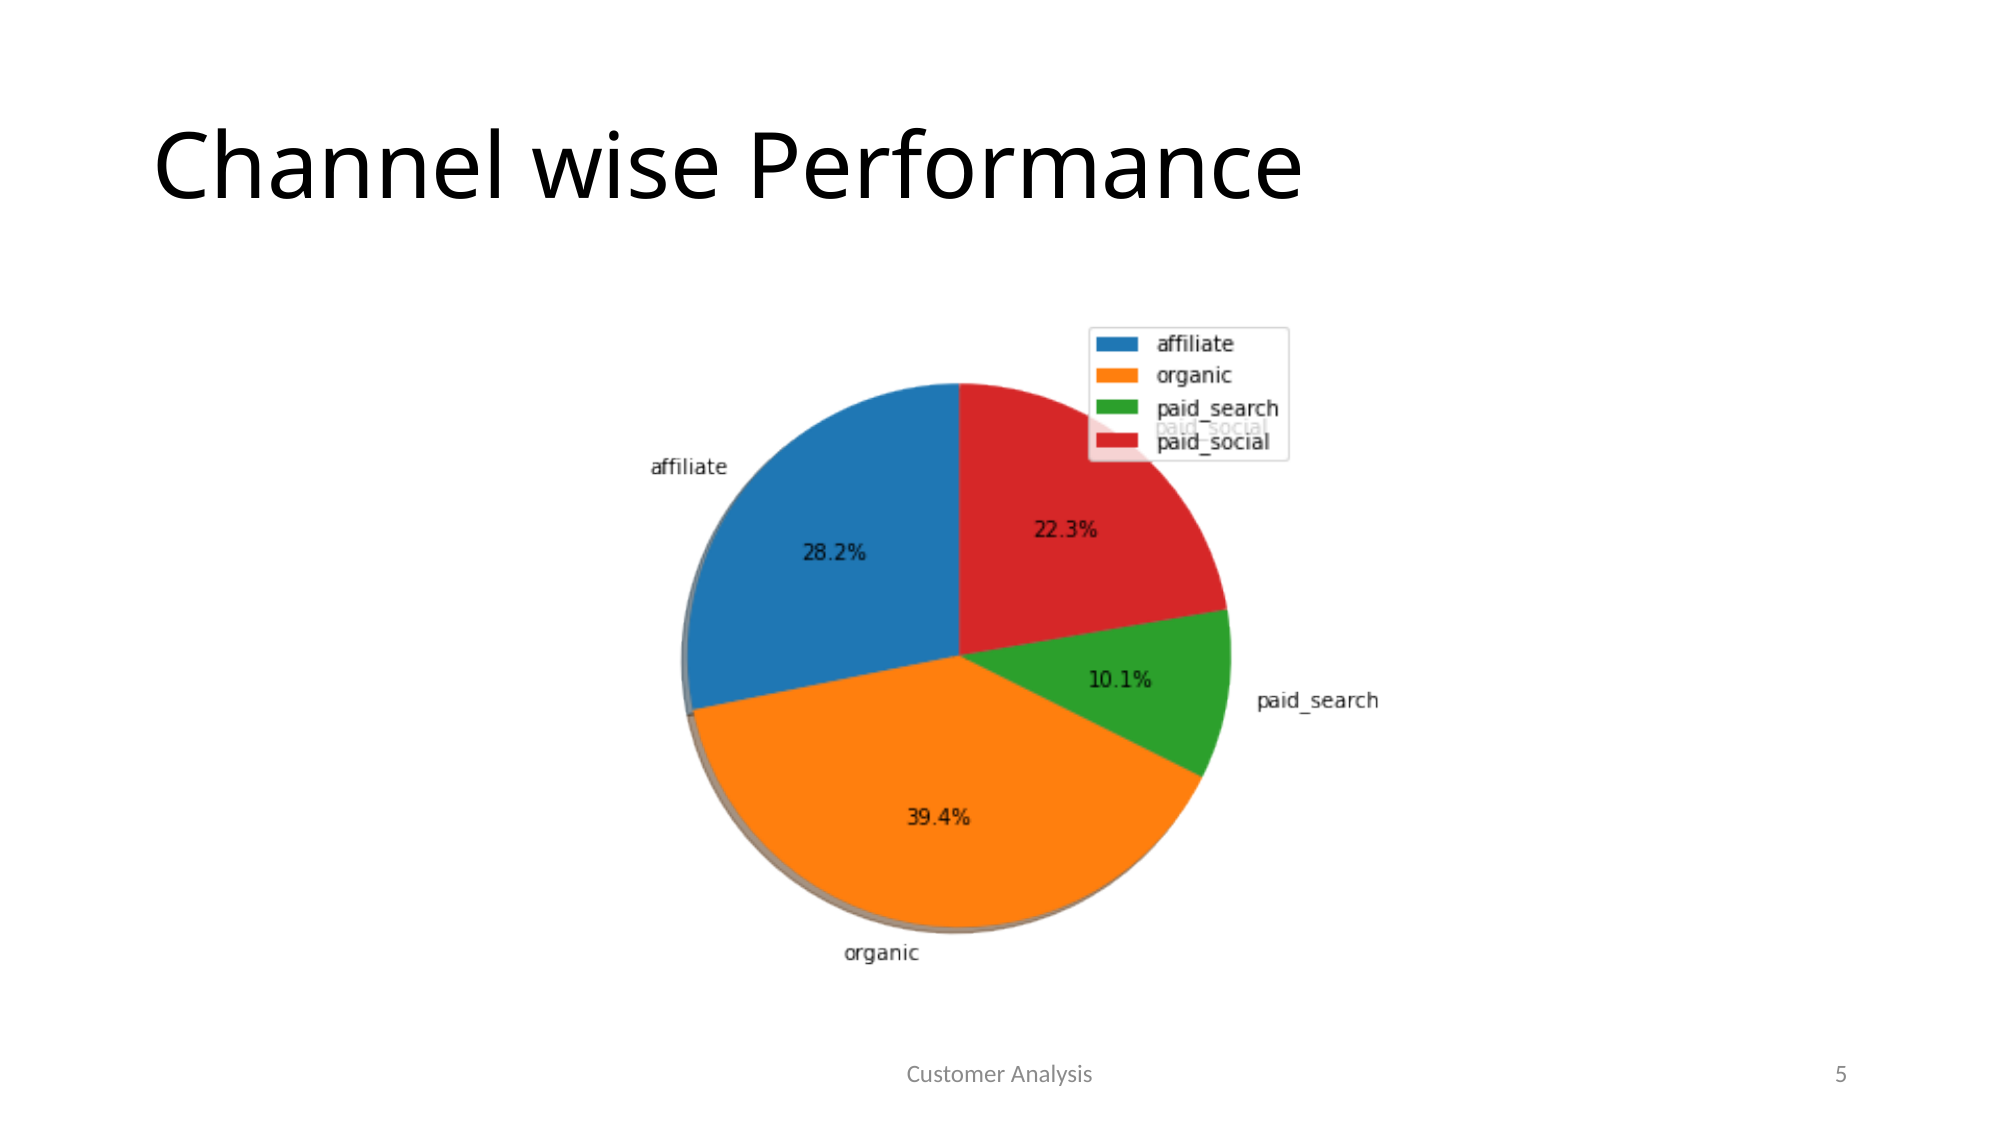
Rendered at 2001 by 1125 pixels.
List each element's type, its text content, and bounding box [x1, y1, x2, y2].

slide_number 5 [1412, 1042, 1863, 1103]
title Channel wise Performance [137, 59, 1863, 278]
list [605, 302, 1395, 1011]
footer Customer Analysis [662, 1042, 1338, 1103]
